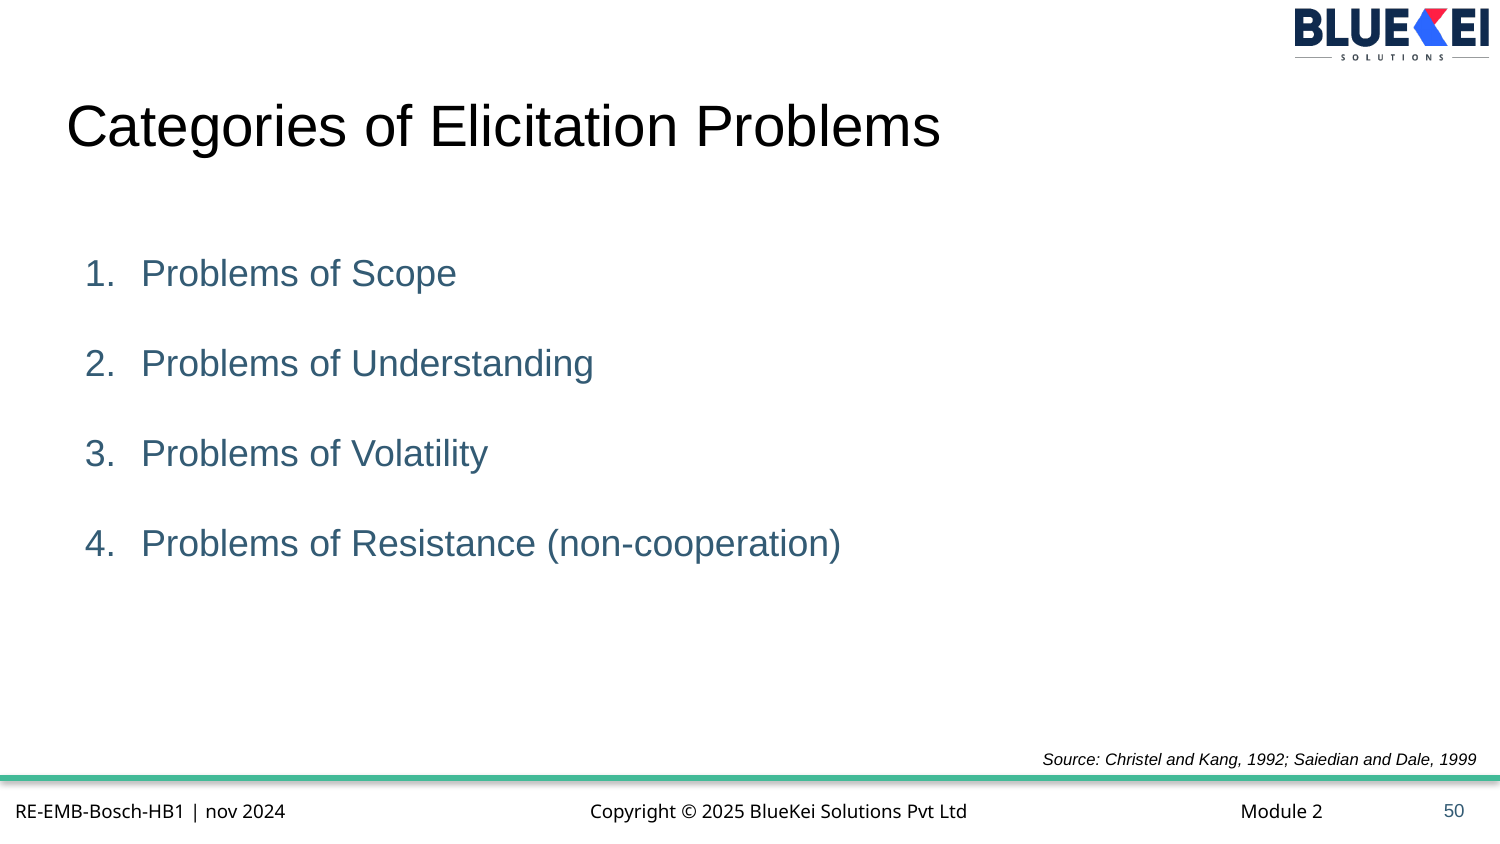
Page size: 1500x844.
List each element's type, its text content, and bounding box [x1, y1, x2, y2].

list Problems of Scope Problems of Understanding Problems of Volatility Problems of Resistance (non-cooperation) [51, 189, 1449, 750]
picture [1293, 7, 1491, 63]
title Categories of Elicitation Problems [51, 72, 1449, 167]
text_box Source: Christel and Kang, 1992; Saiedian and Dale, 1999 [1027, 741, 1497, 776]
slide_number 50 [1389, 777, 1480, 842]
